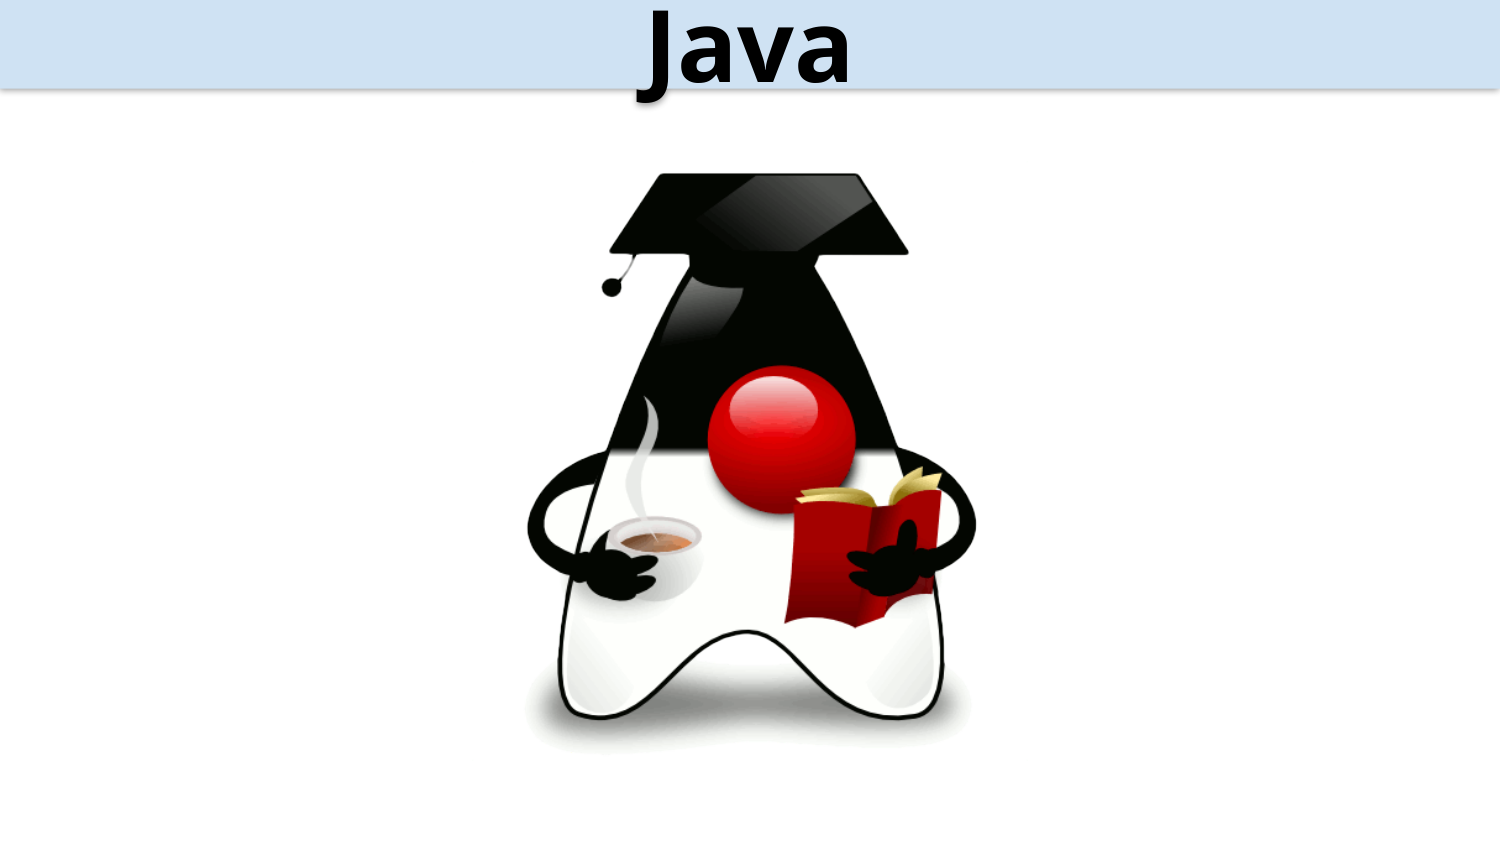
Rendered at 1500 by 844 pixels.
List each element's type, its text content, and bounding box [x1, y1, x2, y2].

picture [471, 161, 1028, 761]
text_box Java [0, 0, 1500, 89]
